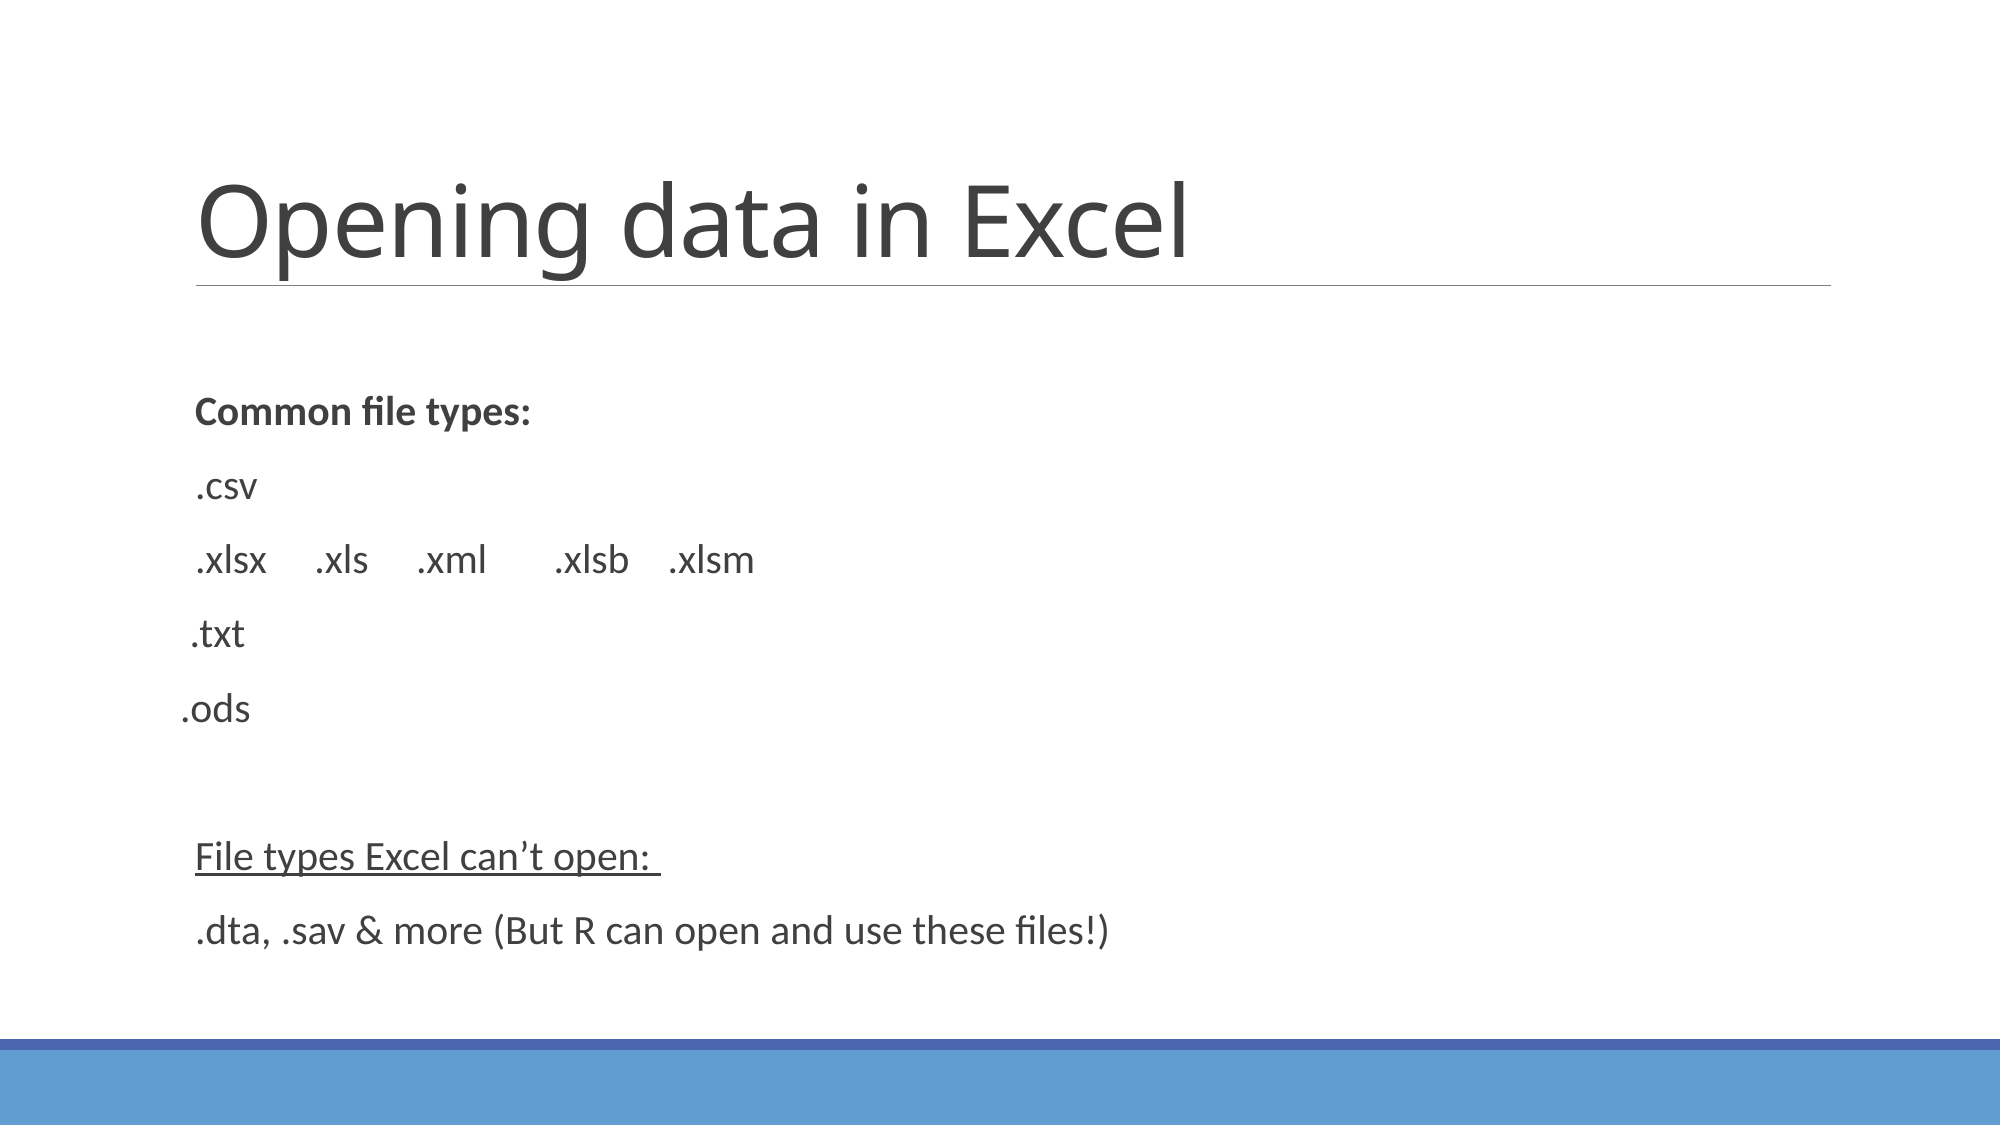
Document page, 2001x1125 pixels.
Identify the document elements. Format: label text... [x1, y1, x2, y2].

title Opening data in Excel [180, 47, 1830, 285]
list Common file types: .csv .xlsx .xls .xml .xlsb .xlsm .txt .ods File types Excel can’t open: .dta, .sav & more (But R can open and use these files!) [180, 302, 1830, 963]
